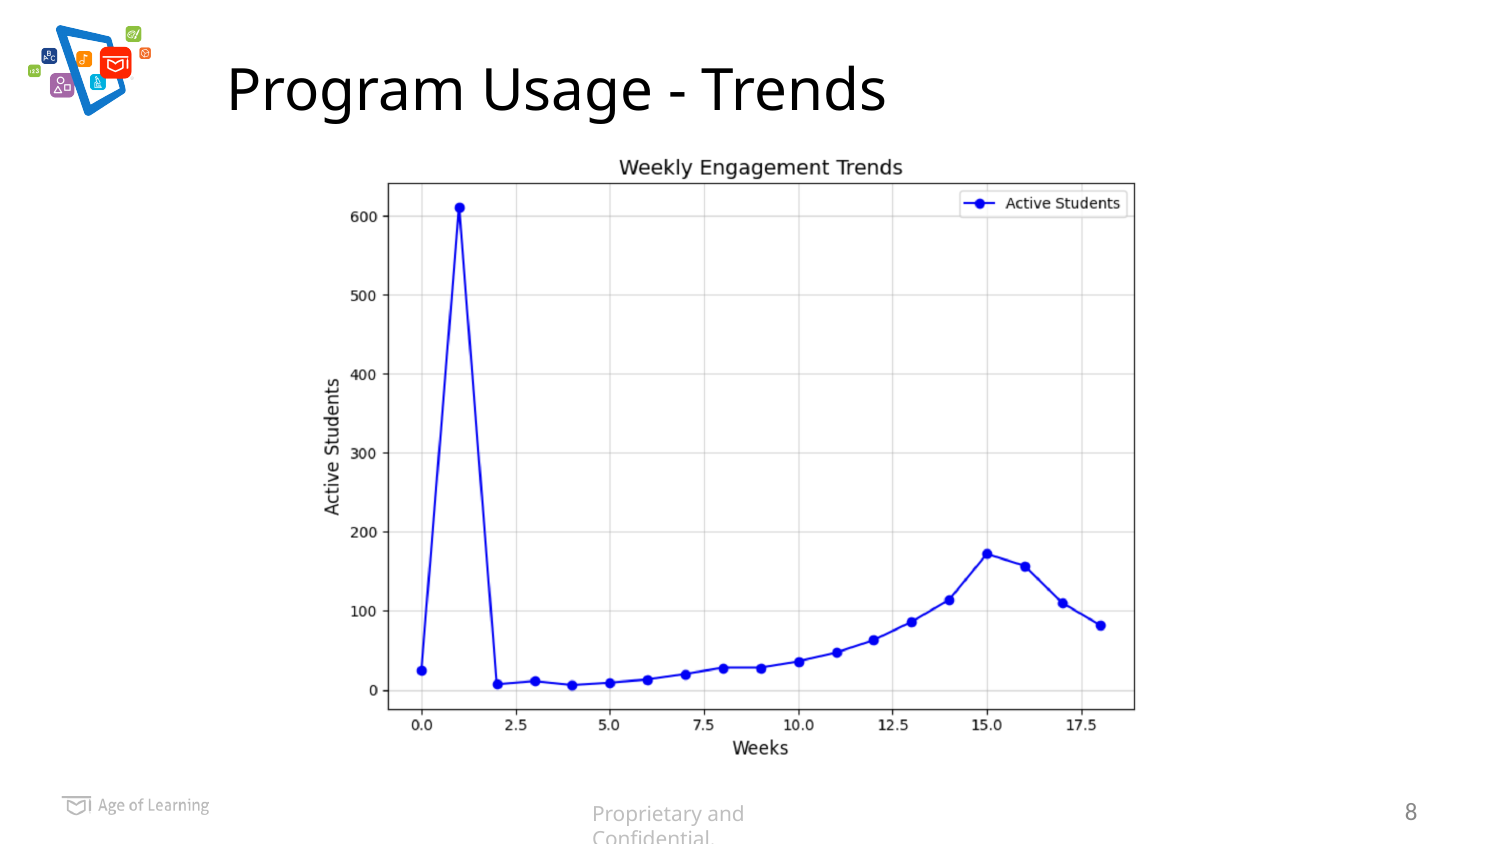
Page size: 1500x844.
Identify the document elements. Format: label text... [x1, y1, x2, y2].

picture [27, 25, 151, 116]
text_box Proprietary and Confidential. [577, 793, 879, 844]
text_box Program Usage - Trends [211, 44, 1321, 130]
picture [58, 792, 212, 819]
picture [314, 156, 1141, 762]
slide_number ‹#› [1074, 558, 1425, 844]
